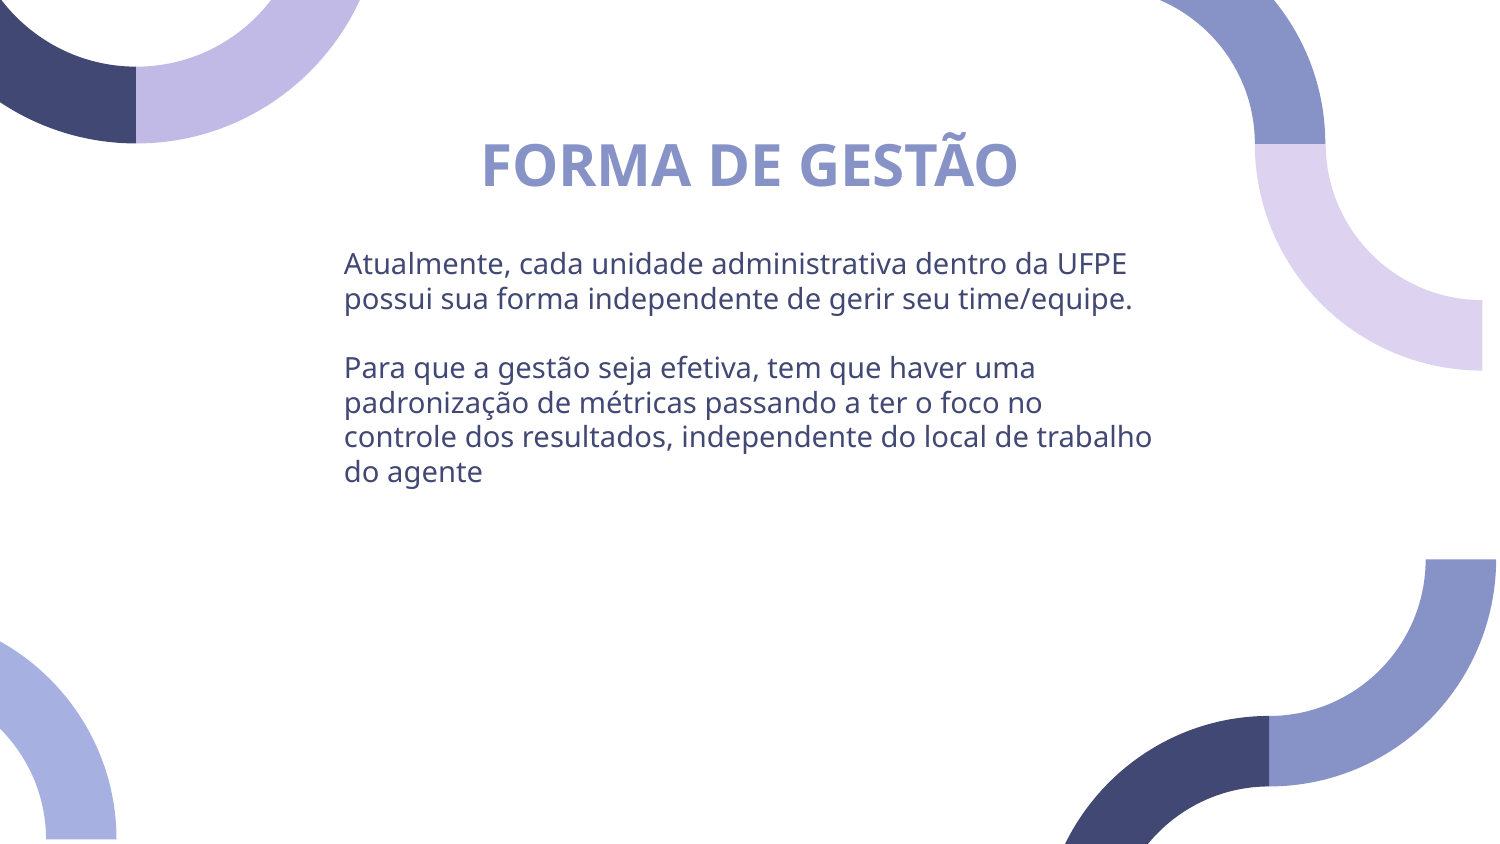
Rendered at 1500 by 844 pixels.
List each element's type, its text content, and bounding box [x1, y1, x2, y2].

title FORMA DE GESTÃO [235, 113, 1265, 192]
subtitle Atualmente, cada unidade administrativa dentro da UFPE possui sua forma independente de gerir seu time/equipe. Para que a gestão seja efetiva, tem que haver uma padronização de métricas passando a ter o foco no controle dos resultados, independente do local de trabalho do agente [329, 230, 1171, 484]
